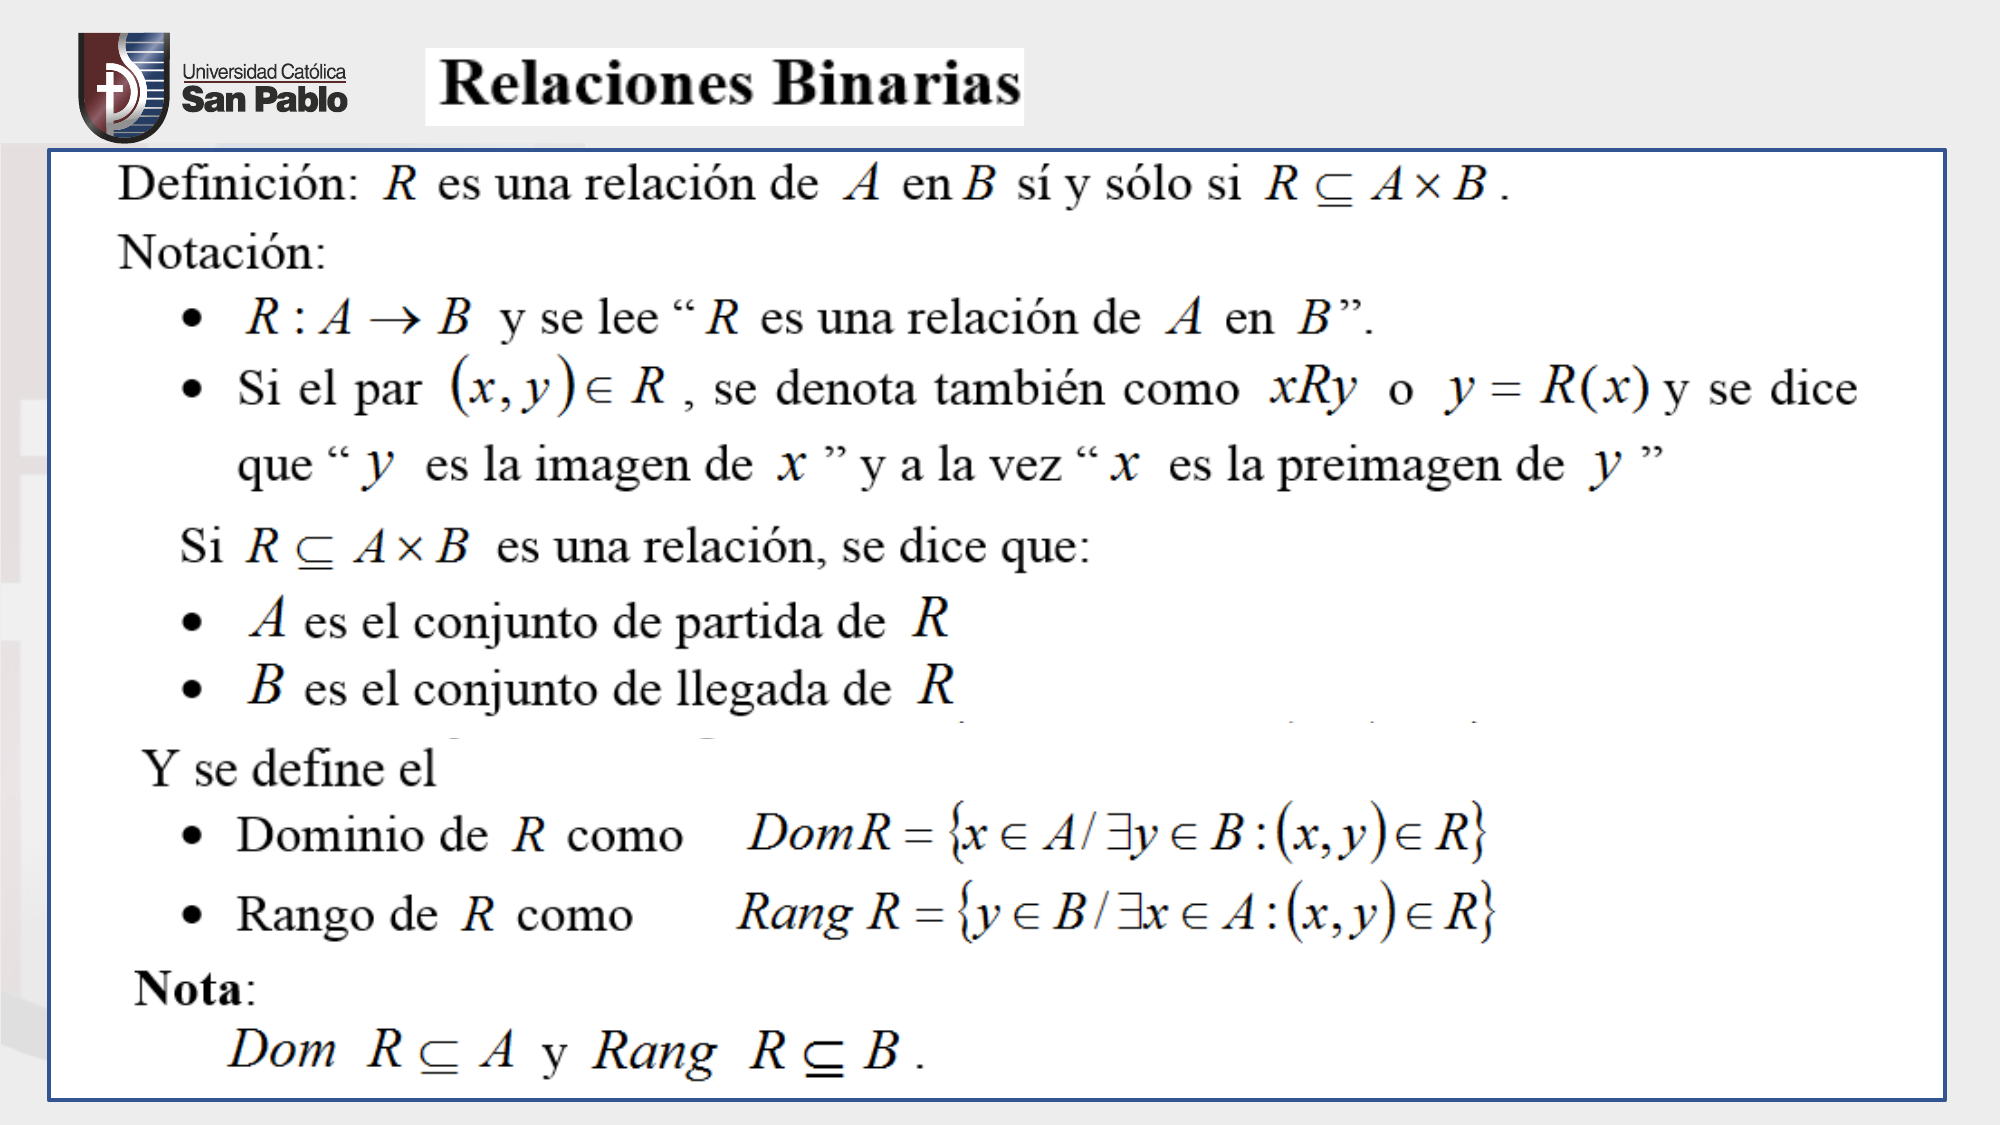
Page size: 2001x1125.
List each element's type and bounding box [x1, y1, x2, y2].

text_box [47, 148, 1947, 1102]
picture [107, 738, 1870, 1093]
picture [107, 508, 1870, 723]
picture [425, 47, 1025, 126]
picture [107, 155, 1870, 505]
